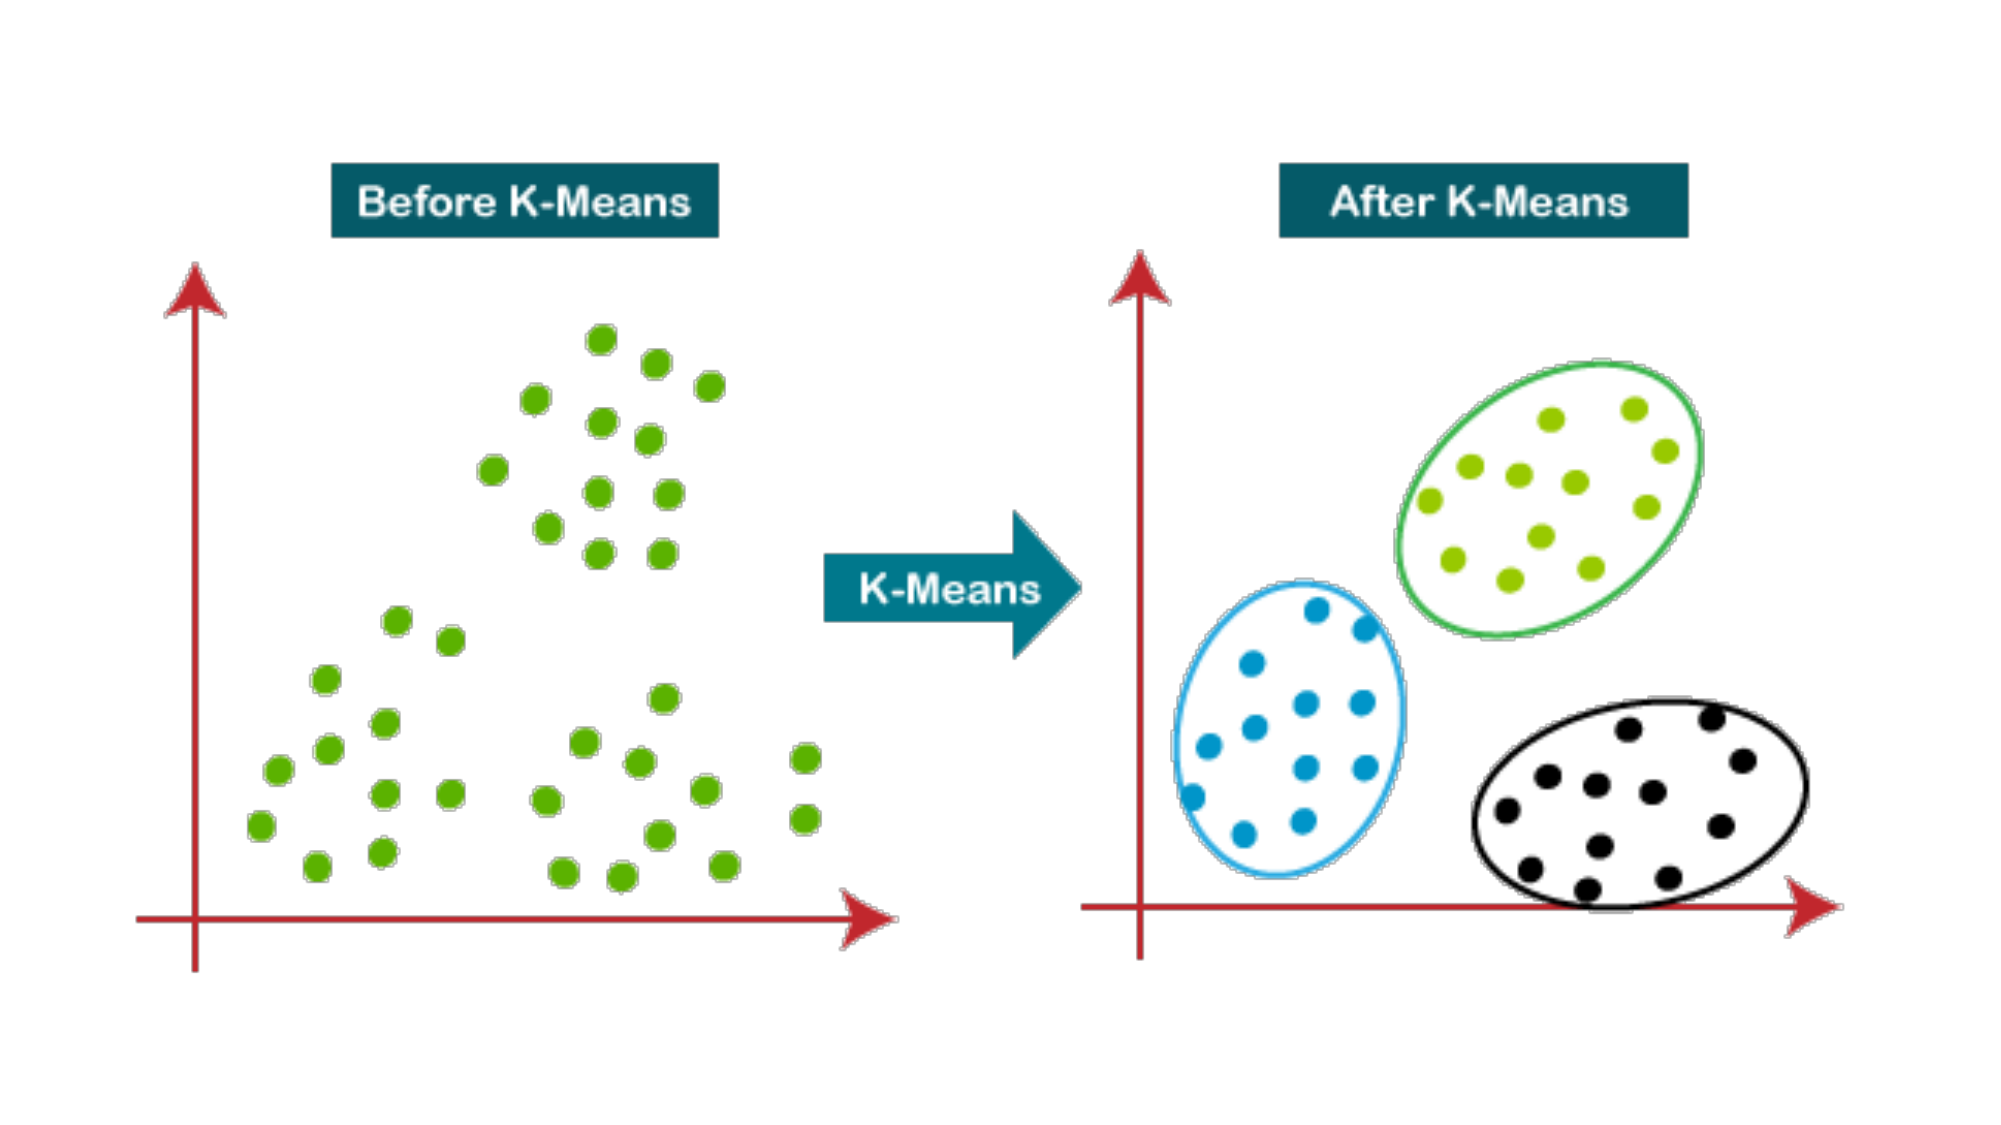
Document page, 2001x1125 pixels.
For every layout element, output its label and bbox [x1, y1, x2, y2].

picture [125, 124, 1863, 1001]
